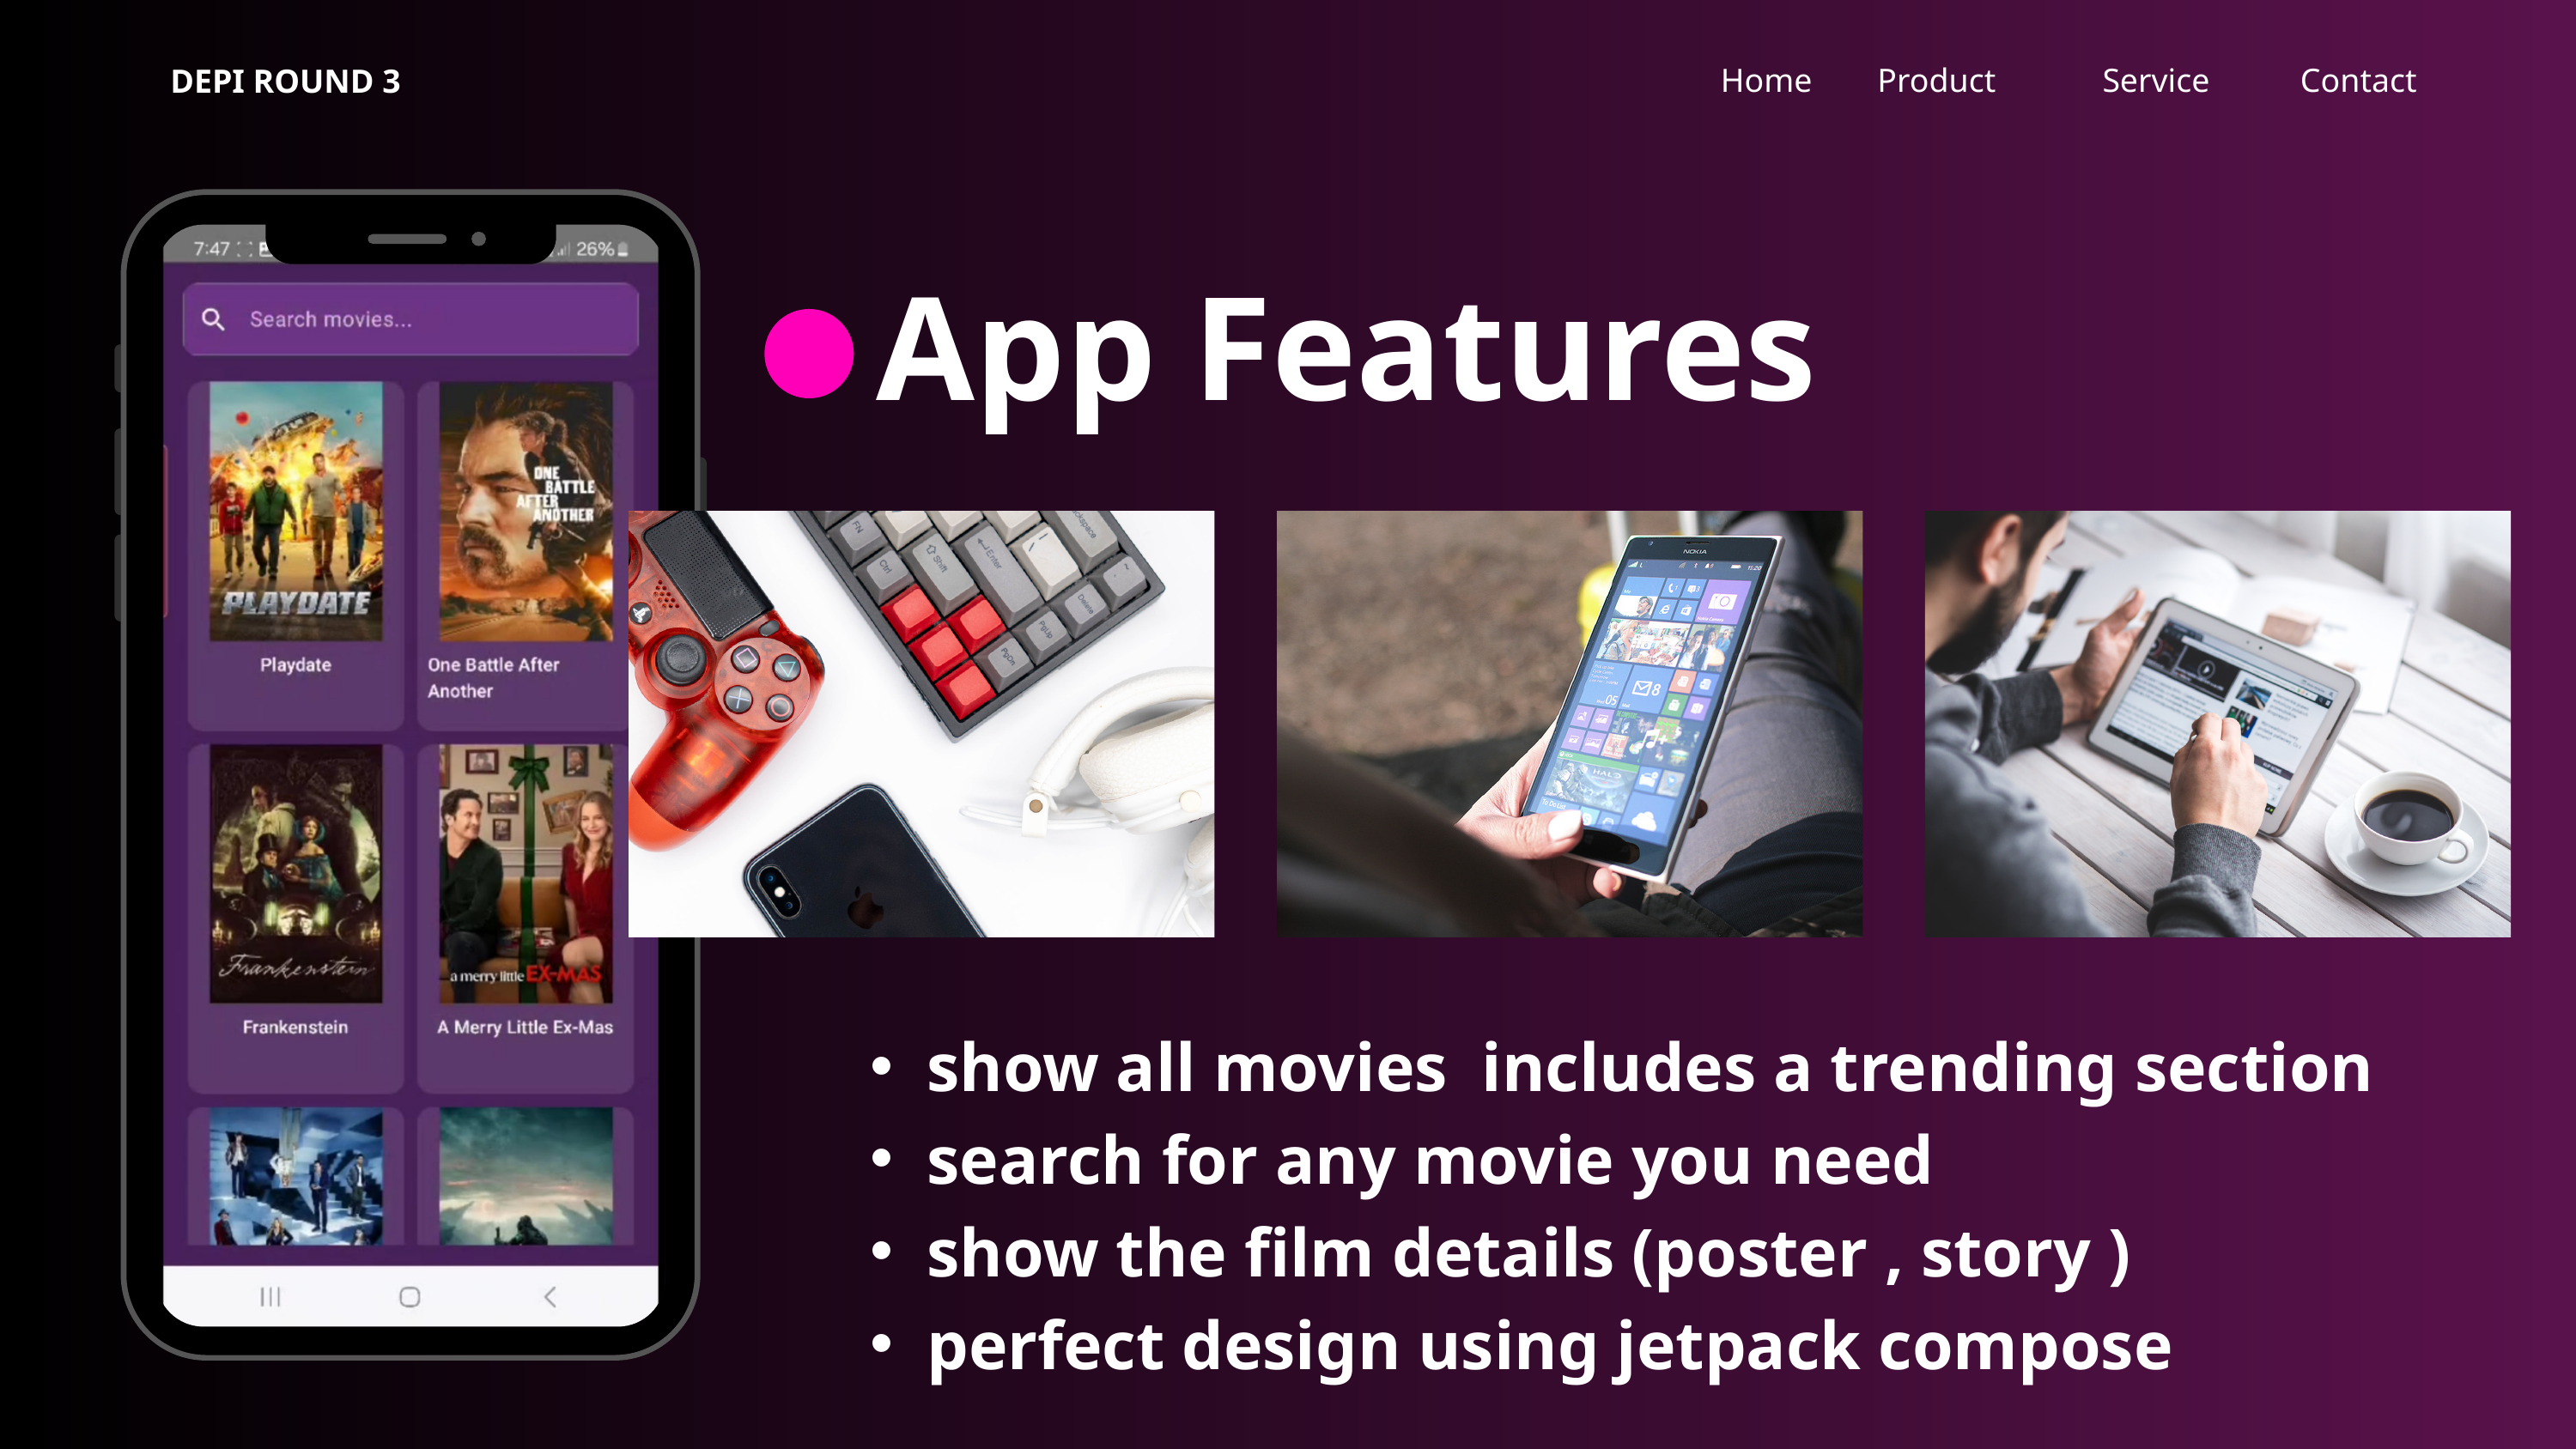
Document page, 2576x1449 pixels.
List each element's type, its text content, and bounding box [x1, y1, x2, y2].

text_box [628, 511, 1215, 937]
text_box Home [1721, 53, 1835, 100]
text_box Service [2102, 53, 2256, 100]
text_box DEPI ROUND 3 [170, 70, 411, 100]
text_box App Features [876, 228, 2263, 430]
text_box Contact [2300, 53, 2465, 100]
text_box Product [1877, 53, 2058, 100]
text_box show all movies includes a trending section search for any movie you need show the film details (poster , story ) perfect design using jetpack compose [814, 1011, 2511, 1383]
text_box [113, 189, 708, 1361]
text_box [1924, 511, 2512, 937]
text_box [1276, 511, 1863, 937]
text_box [764, 308, 854, 399]
